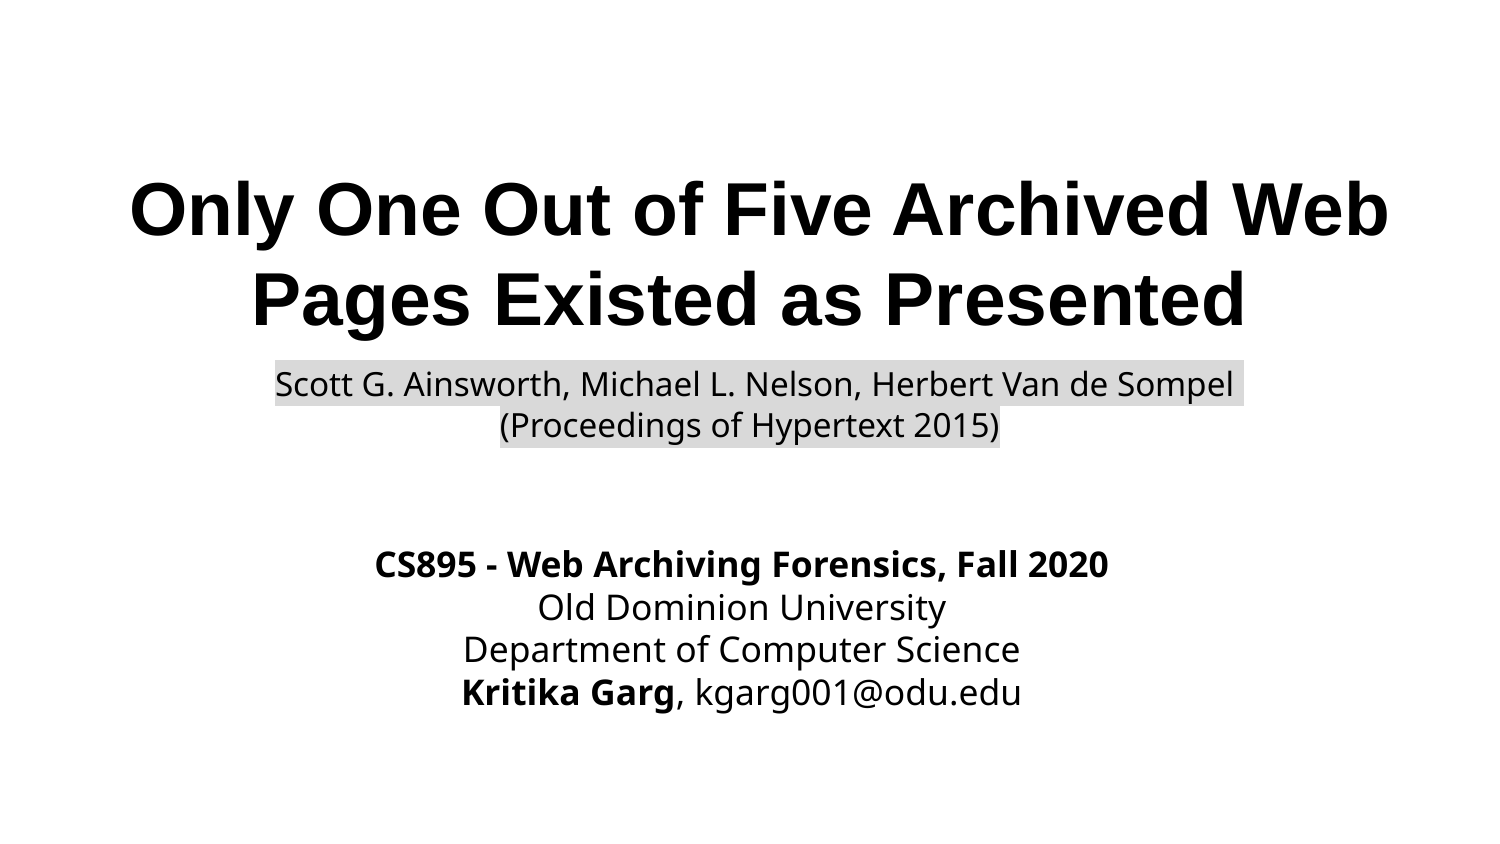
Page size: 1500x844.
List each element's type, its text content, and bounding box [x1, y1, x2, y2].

text_box Scott G. Ainsworth, Michael L. Nelson, Herbert Van de Sompel (Proceedings of Hypertext 2015) [142, 339, 1358, 415]
title Only One Out of Five Archived Web Pages Existed as Presented [51, 136, 1449, 356]
subtitle CS895 - Web Archiving Forensics, Fall 2020 Old Dominion University Department of Computer Science Kritika Garg, kgarg001@odu.edu [42, 526, 1441, 657]
